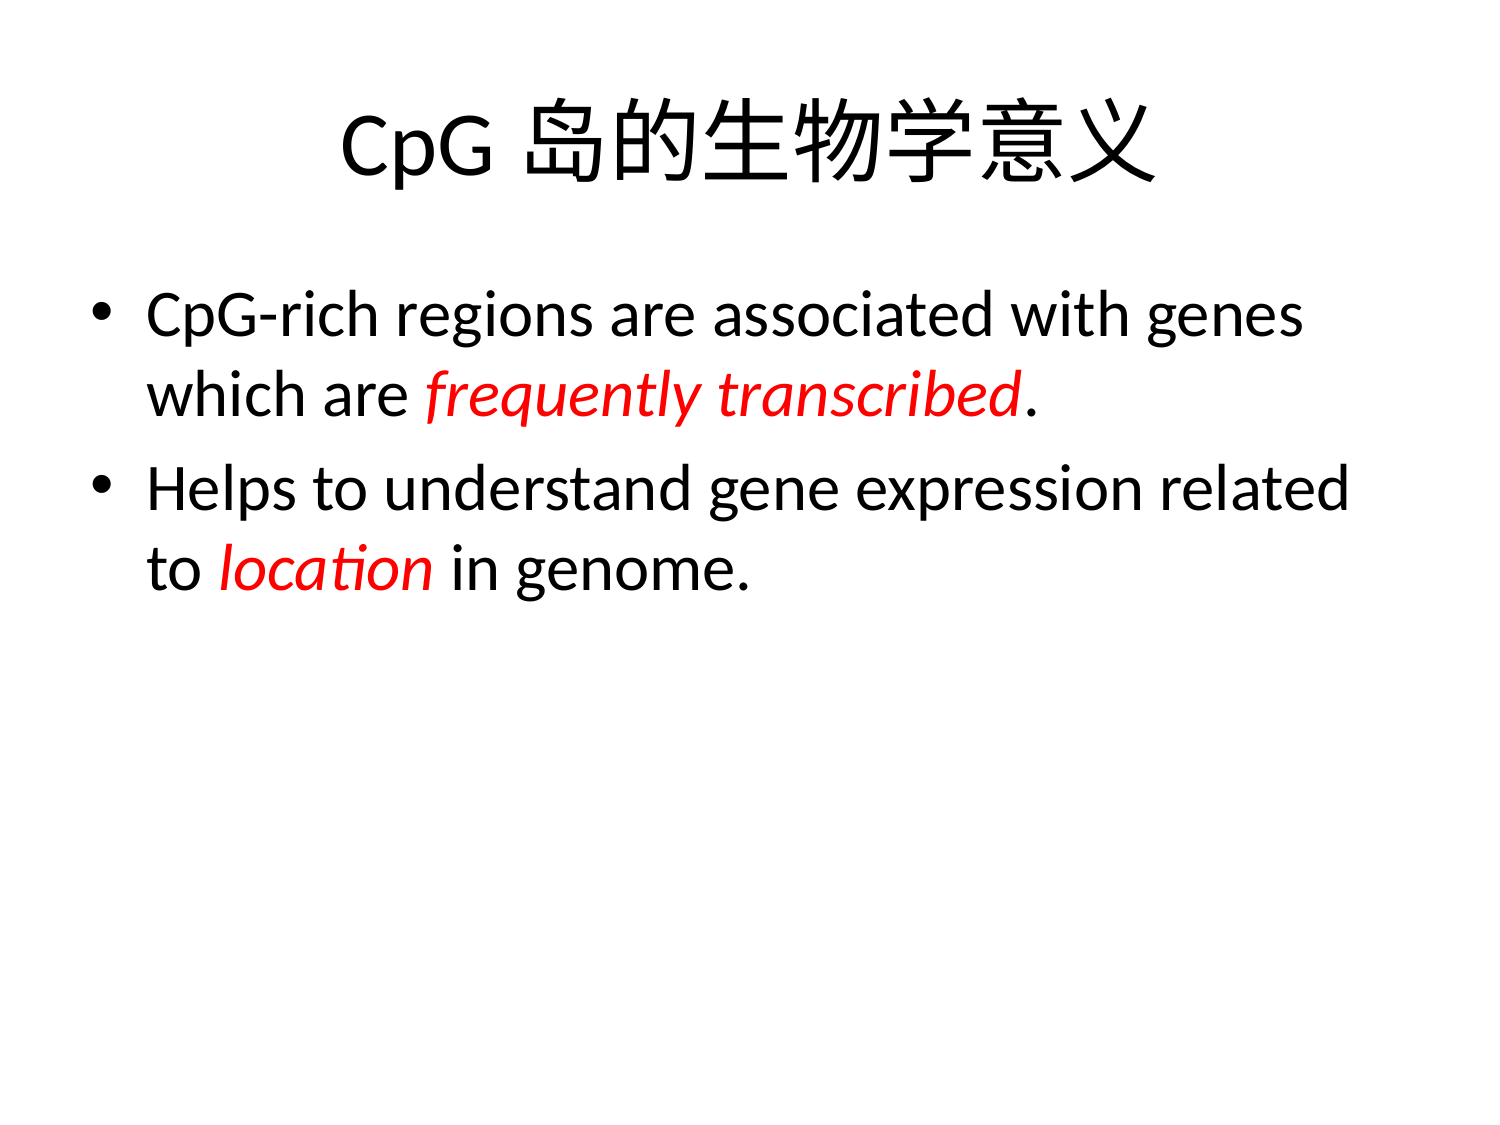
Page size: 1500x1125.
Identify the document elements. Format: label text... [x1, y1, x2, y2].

list CpG-rich regions are associated with genes which are frequently transcribed. Helps to understand gene expression related to location in genome. [75, 262, 1425, 1005]
title CpG岛的生物学意义 [75, 45, 1425, 233]
